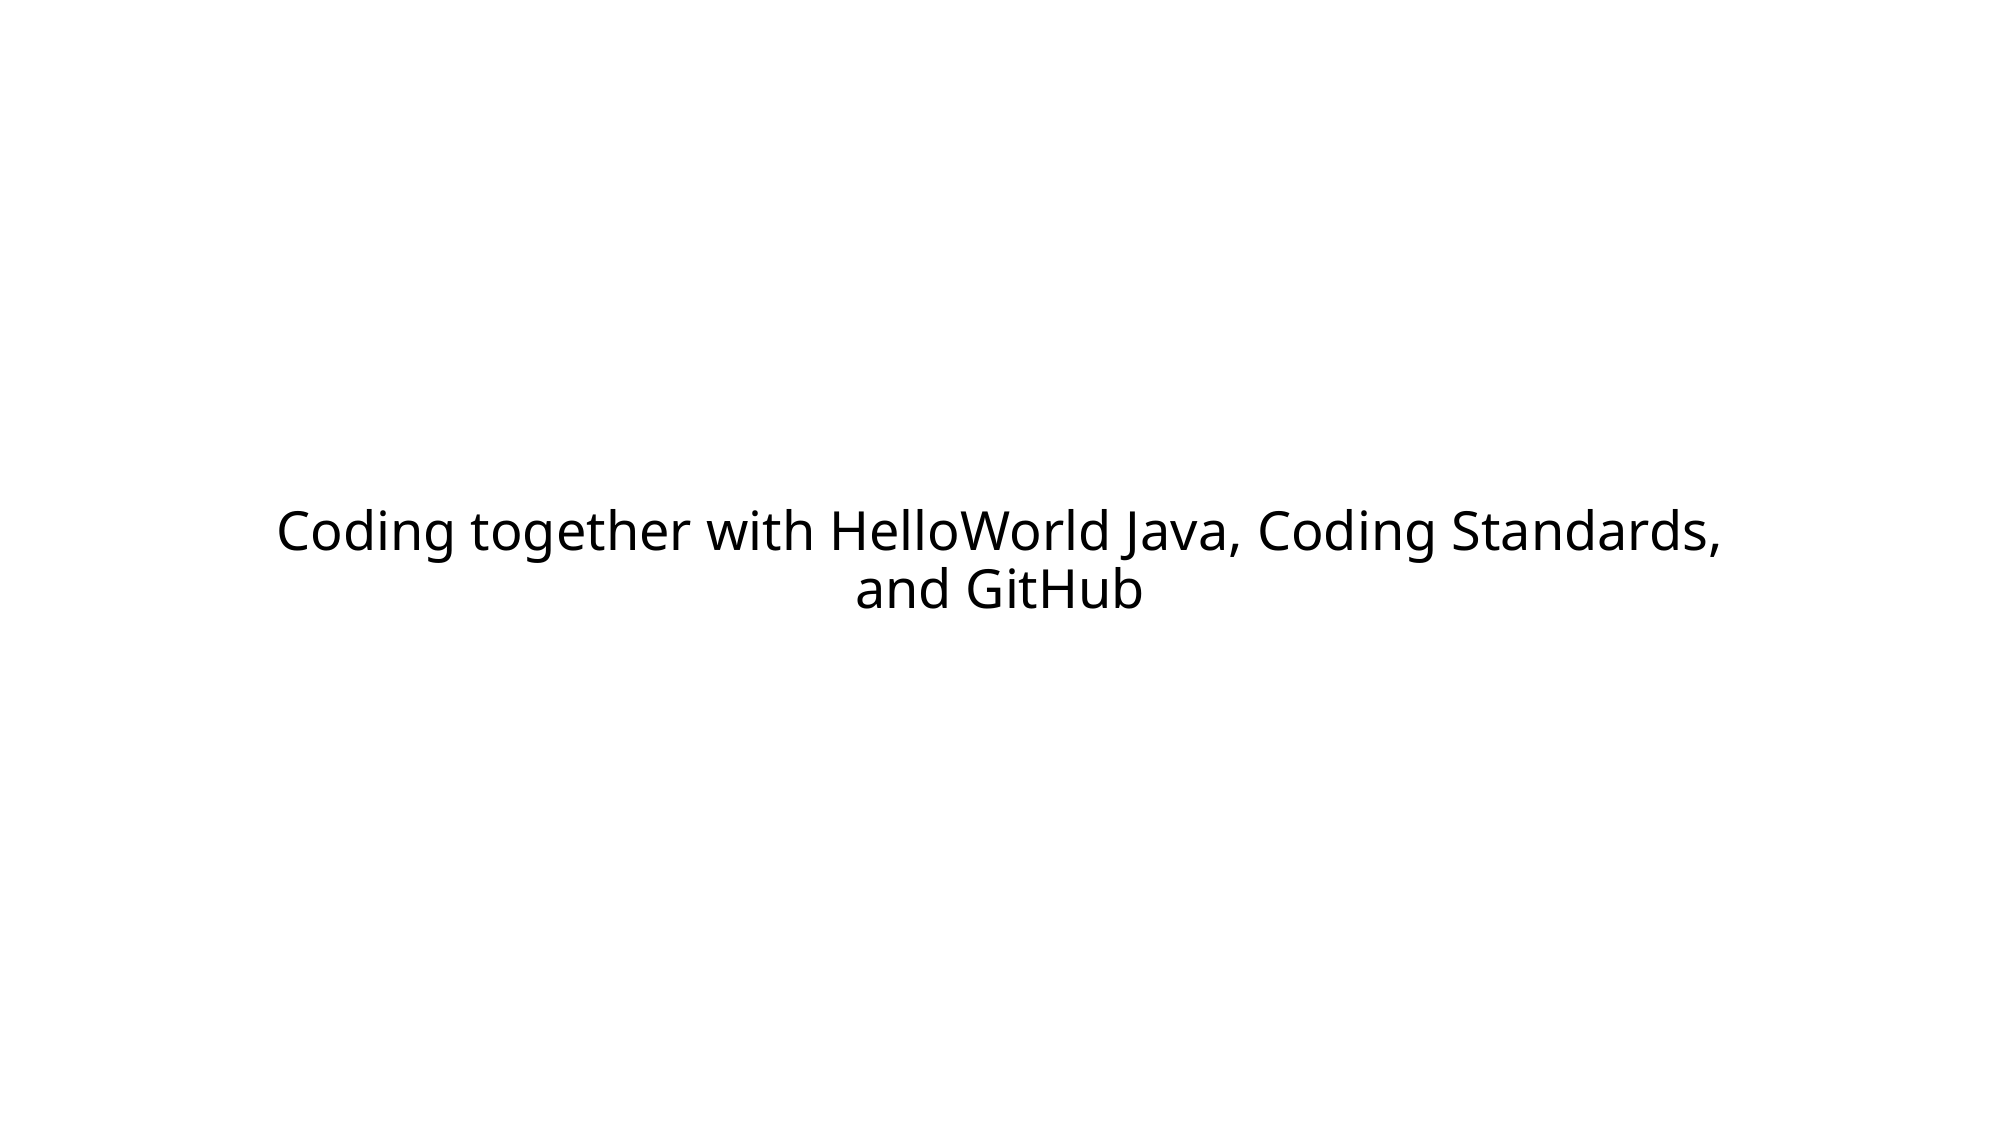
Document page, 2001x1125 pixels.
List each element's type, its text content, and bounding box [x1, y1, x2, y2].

title Coding together with HelloWorld Java, Coding Standards, and GitHub [249, 496, 1750, 629]
